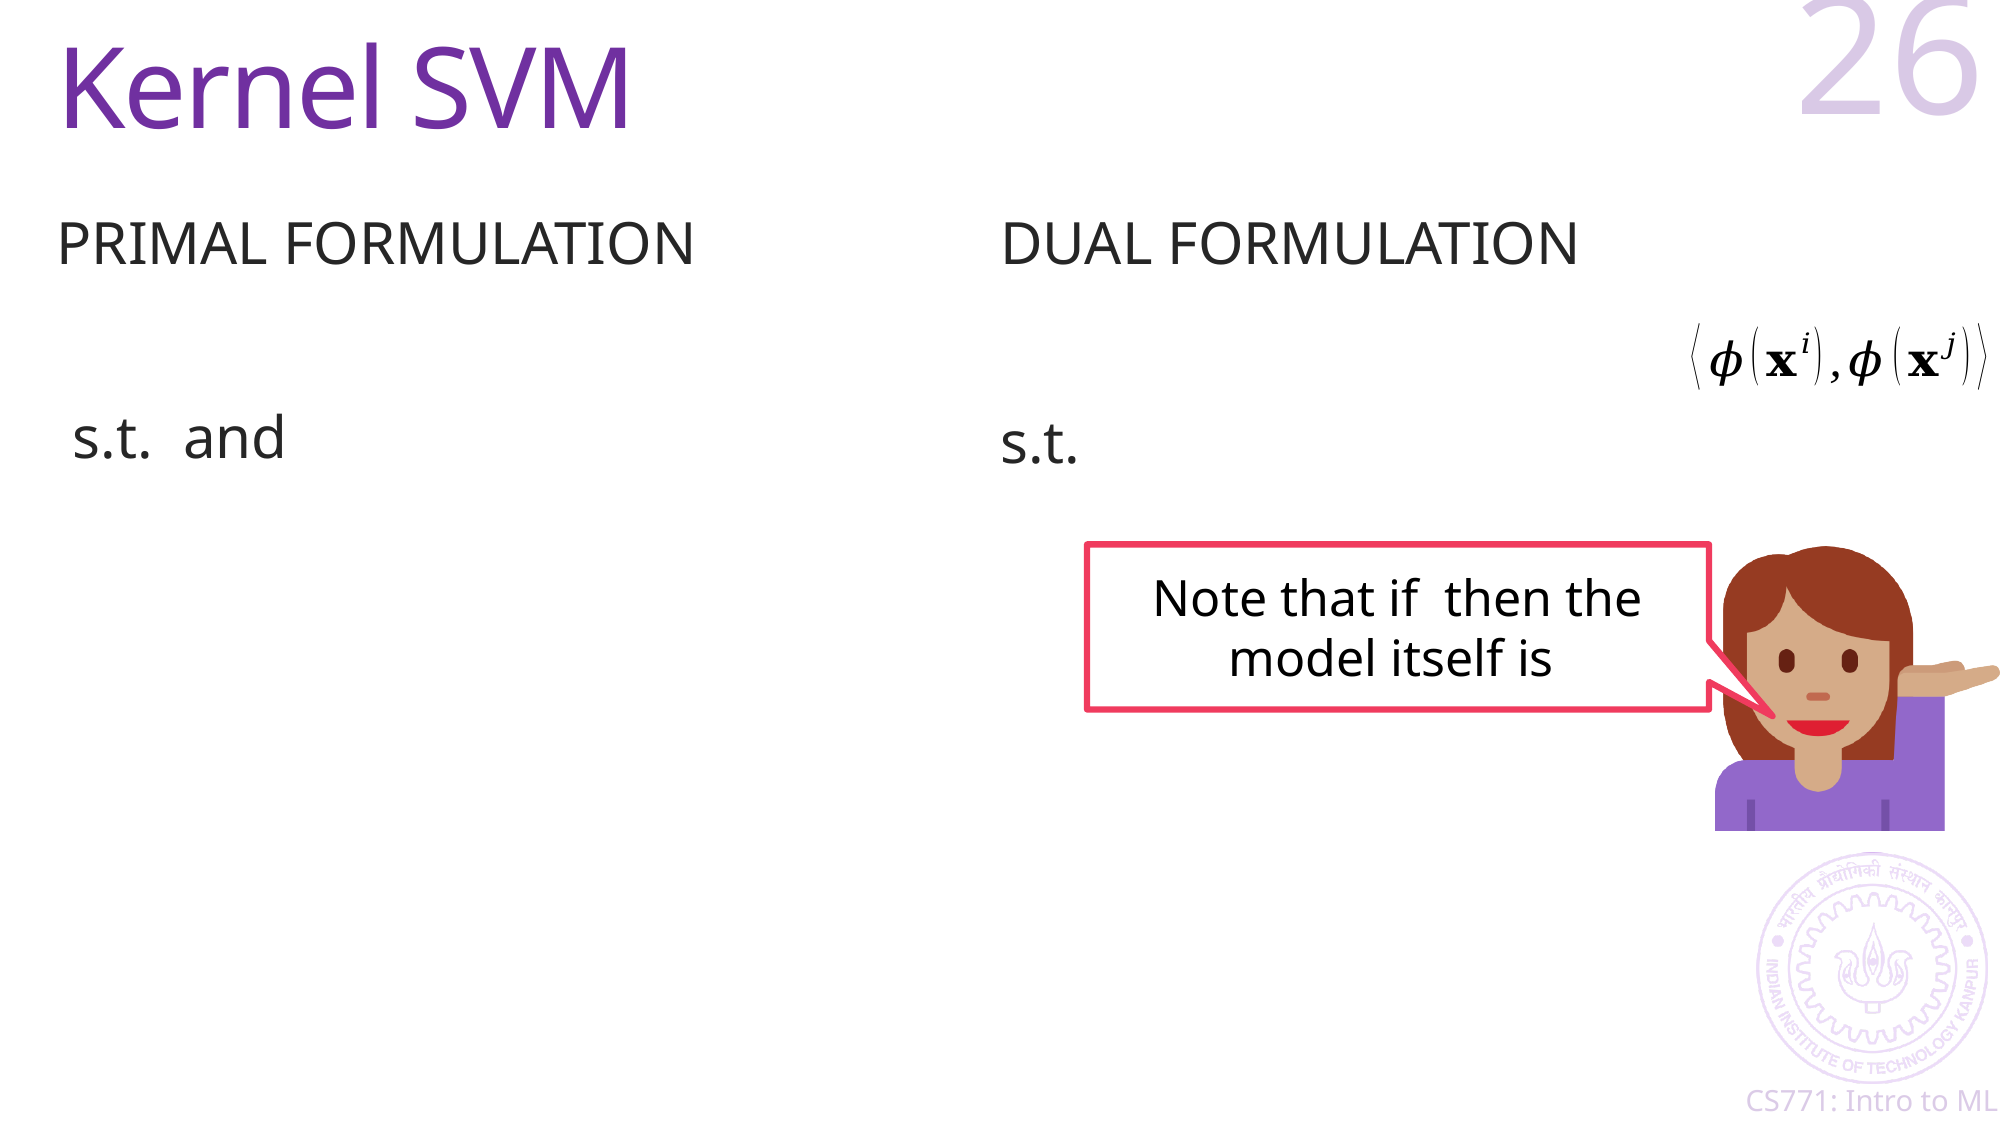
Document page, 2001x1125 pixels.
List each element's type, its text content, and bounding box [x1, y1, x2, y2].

slide_number 26 [1520, 6, 2000, 183]
list Primal formulation [41, 187, 985, 307]
picture [1715, 546, 2000, 832]
title Kernel SVM [41, 5, 1945, 183]
list Dual formulation [985, 187, 1945, 307]
